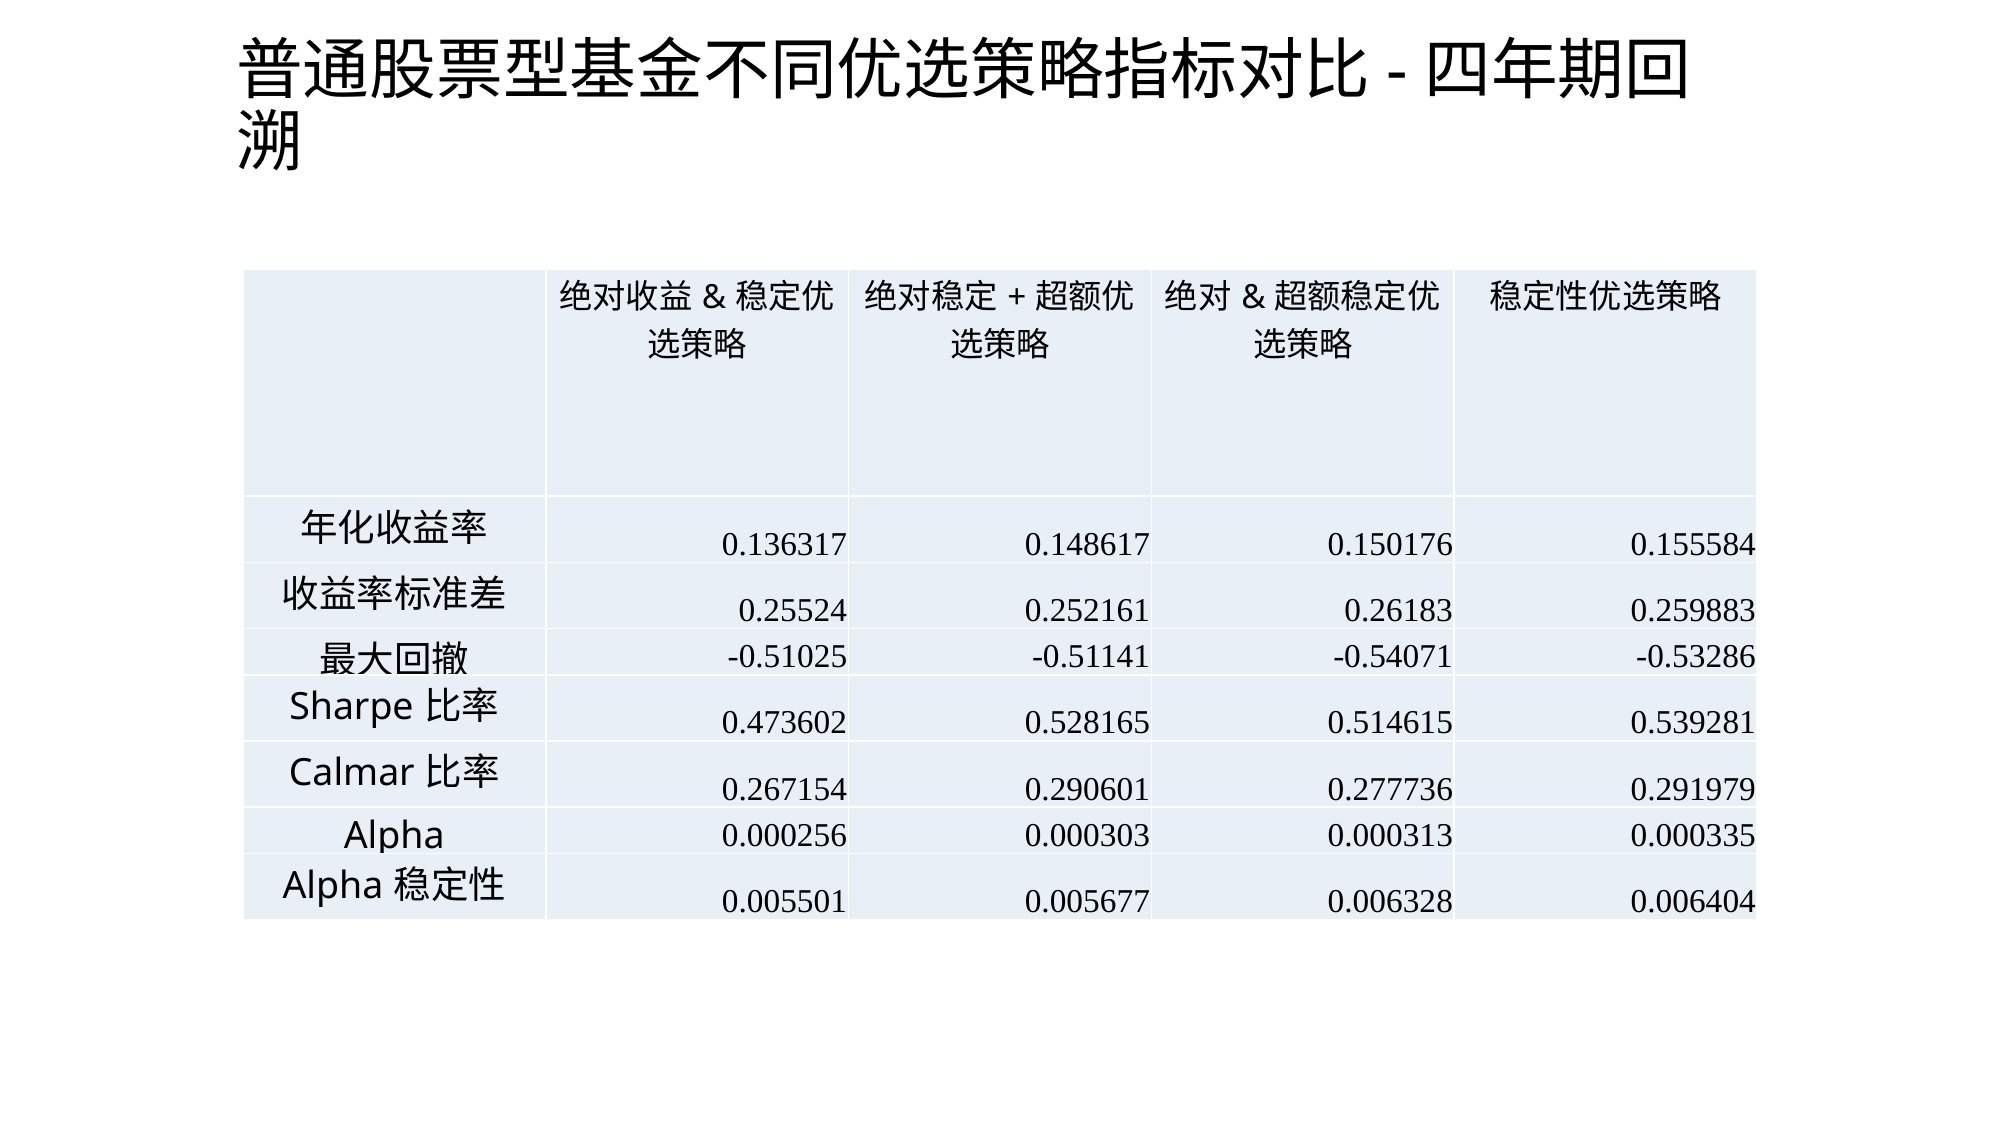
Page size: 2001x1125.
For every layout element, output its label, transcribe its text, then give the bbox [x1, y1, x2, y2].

table_cell 收益率标准差 [244, 563, 545, 628]
table_cell -0.51025 [547, 629, 848, 674]
table_cell Sharpe比率 [244, 676, 545, 740]
table_cell 0.136317 [547, 497, 848, 562]
table_cell 0.006328 [1152, 854, 1453, 919]
table_cell 0.150176 [1152, 497, 1453, 562]
table_header 绝对稳定+超额优选策略 [849, 270, 1151, 495]
table_cell 0.005677 [849, 854, 1151, 919]
table_cell 0.006404 [1455, 854, 1756, 919]
table_cell 0.25524 [547, 563, 848, 628]
table_cell 0.000313 [1152, 808, 1453, 853]
table_cell Calmar比率 [244, 742, 545, 806]
table_cell -0.53286 [1455, 629, 1756, 674]
table_cell 0.155584 [1455, 497, 1756, 562]
table_cell -0.54071 [1152, 629, 1453, 674]
table_cell 0.148617 [849, 497, 1151, 562]
title 普通股票型基金不同优选策略指标对比-四年期回溯 [221, 6, 1754, 210]
table_cell -0.51141 [849, 629, 1151, 674]
table_cell 0.277736 [1152, 742, 1453, 806]
table_header [244, 270, 545, 495]
table_cell 年化收益率 [244, 497, 545, 562]
table_cell 0.252161 [849, 563, 1151, 628]
table_cell 0.290601 [849, 742, 1151, 806]
table_cell 0.528165 [849, 676, 1151, 740]
table_header 绝对收益&稳定优选策略 [547, 270, 848, 495]
table_cell 0.000335 [1455, 808, 1756, 853]
table_cell 0.005501 [547, 854, 848, 919]
table_cell Alpha稳定性 [244, 854, 545, 919]
table_cell Alpha [244, 808, 545, 853]
table_cell 0.259883 [1455, 563, 1756, 628]
table_cell 0.000256 [547, 808, 848, 853]
table_cell 0.473602 [547, 676, 848, 740]
table_cell 0.26183 [1152, 563, 1453, 628]
table_cell 0.539281 [1455, 676, 1756, 740]
table_header 稳定性优选策略 [1455, 270, 1756, 495]
table_cell 0.514615 [1152, 676, 1453, 740]
table_cell 0.291979 [1455, 742, 1756, 806]
table_cell 0.000303 [849, 808, 1151, 853]
table_header 绝对&超额稳定优选策略 [1152, 270, 1453, 495]
table_cell 最大回撤 [244, 629, 545, 674]
table_cell 0.267154 [547, 742, 848, 806]
